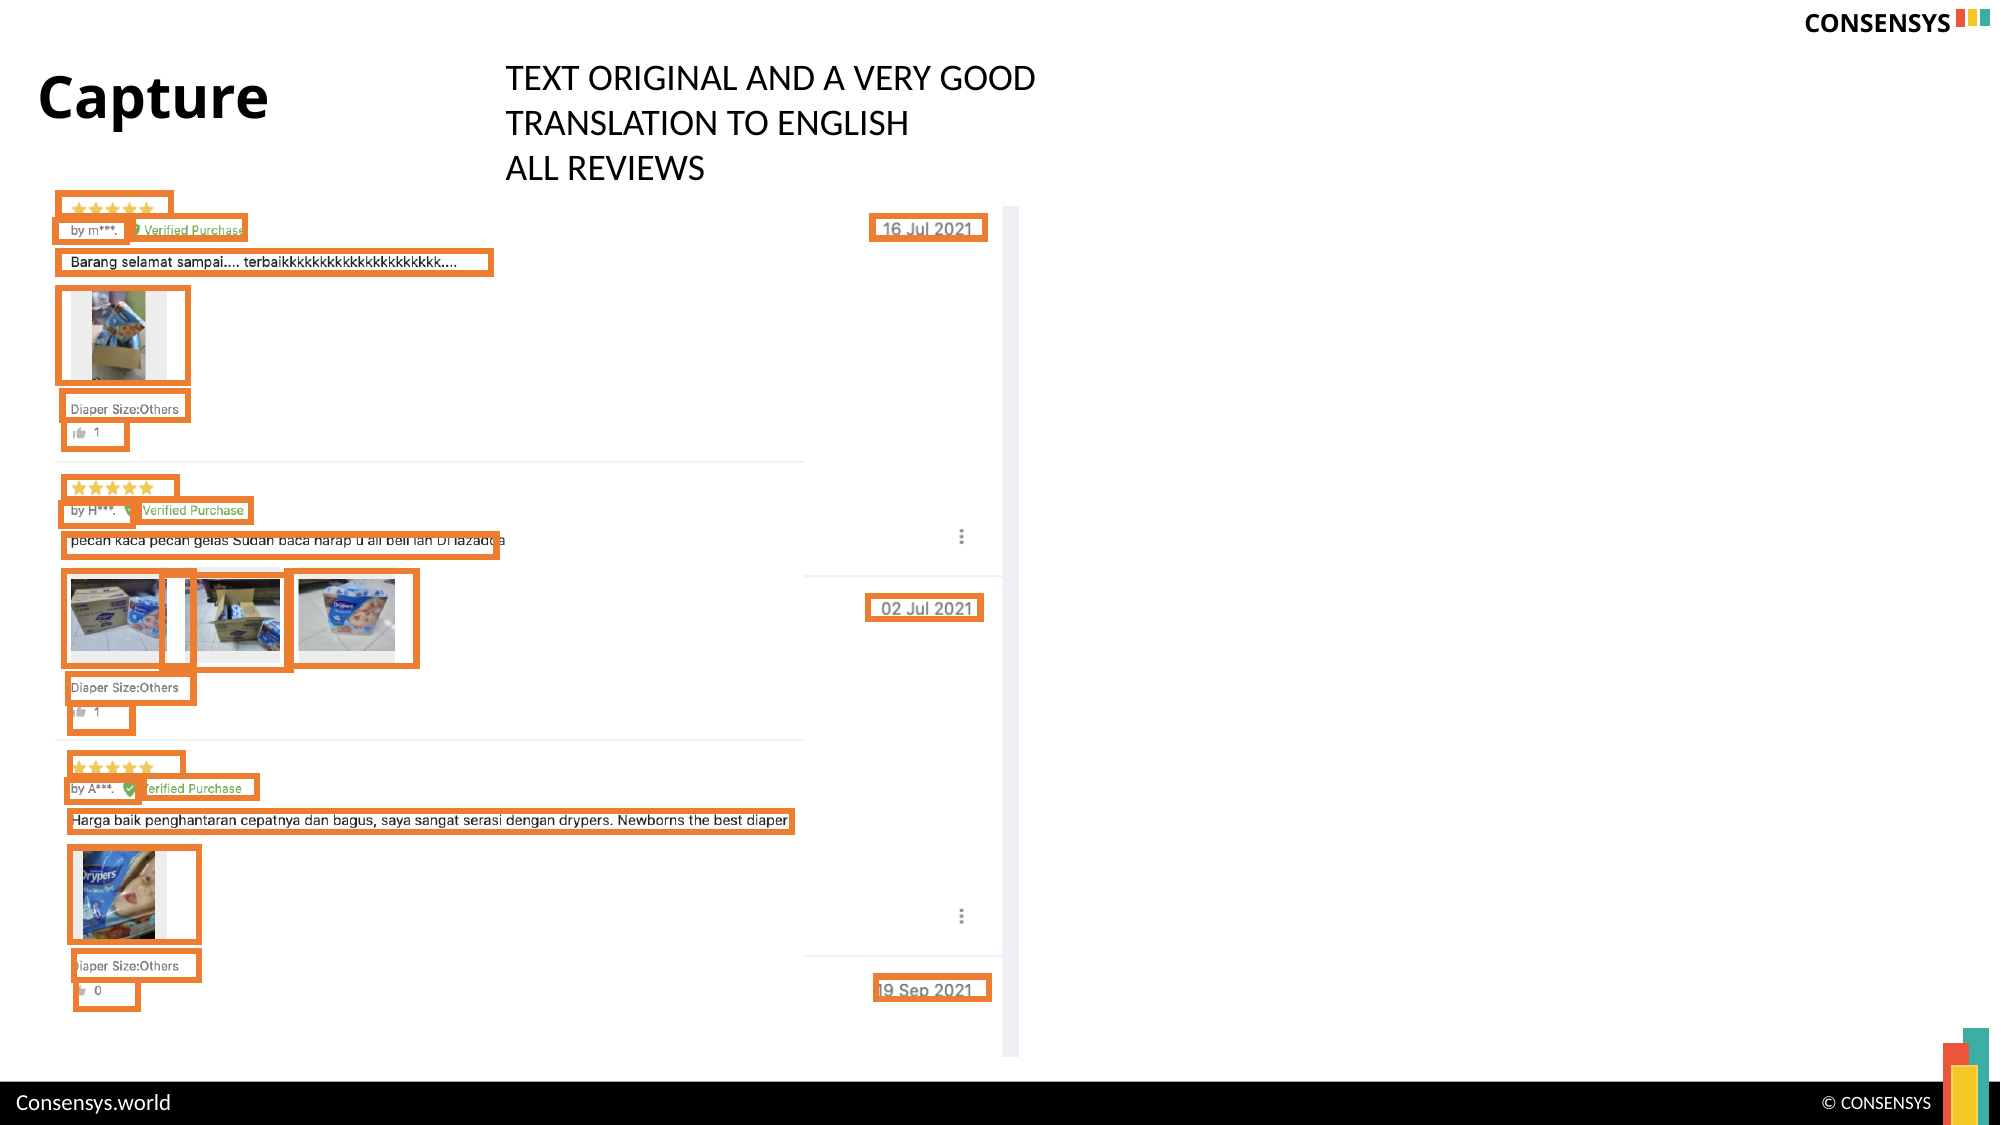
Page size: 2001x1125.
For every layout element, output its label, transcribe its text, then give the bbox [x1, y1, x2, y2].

picture [55, 193, 1019, 1057]
text_box Consensys.world [1, 1080, 187, 1123]
text_box Capture [22, 53, 490, 208]
text_box [1943, 1043, 1969, 1083]
text_box [1968, 9, 1977, 26]
text_box [1980, 9, 1990, 26]
text_box CONSENSYS [1789, 0, 2000, 45]
text_box © CONSENSYS [1806, 1083, 1952, 1121]
text_box [1956, 9, 1965, 27]
text_box [1951, 1065, 1978, 1125]
text_box [1989, 1081, 2000, 1125]
text_box [1963, 1028, 1989, 1125]
text_box TEXT ORIGINAL AND A VERY GOOD TRANSLATION TO ENGLISH ALL REVIEWS [490, 45, 1184, 196]
text_box [0, 1081, 1943, 1125]
text_box Capture [812, 53, 1652, 208]
